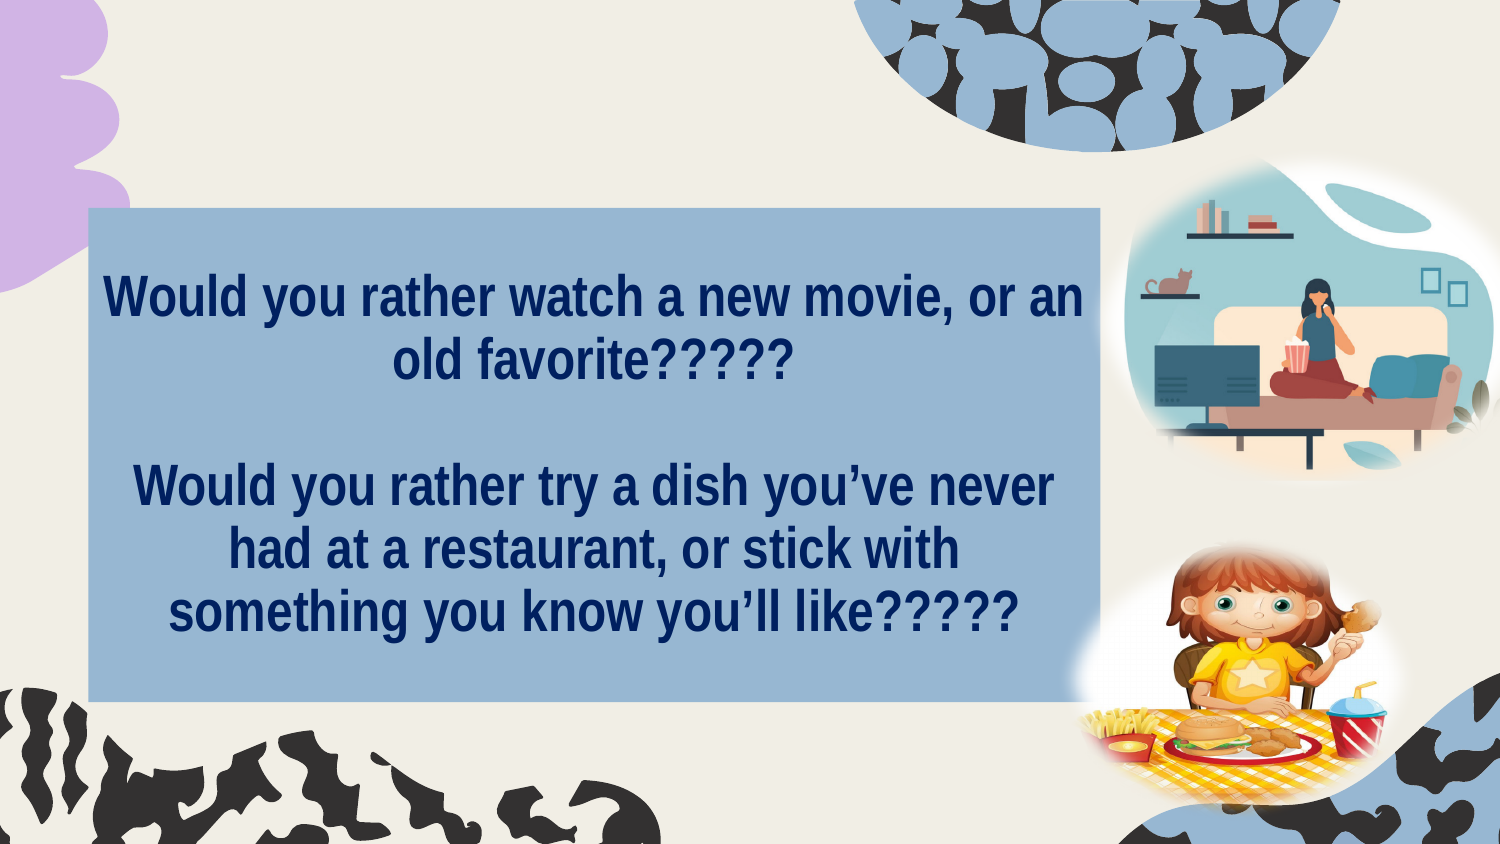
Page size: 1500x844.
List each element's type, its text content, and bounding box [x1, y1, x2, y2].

picture [1053, 536, 1422, 822]
picture [1084, 144, 1500, 496]
title Would you rather watch a new movie, or an old favorite????? Would you rather try a dish you’ve never had at a restaurant, or stick with something you know you’ll like????? [88, 207, 1101, 703]
